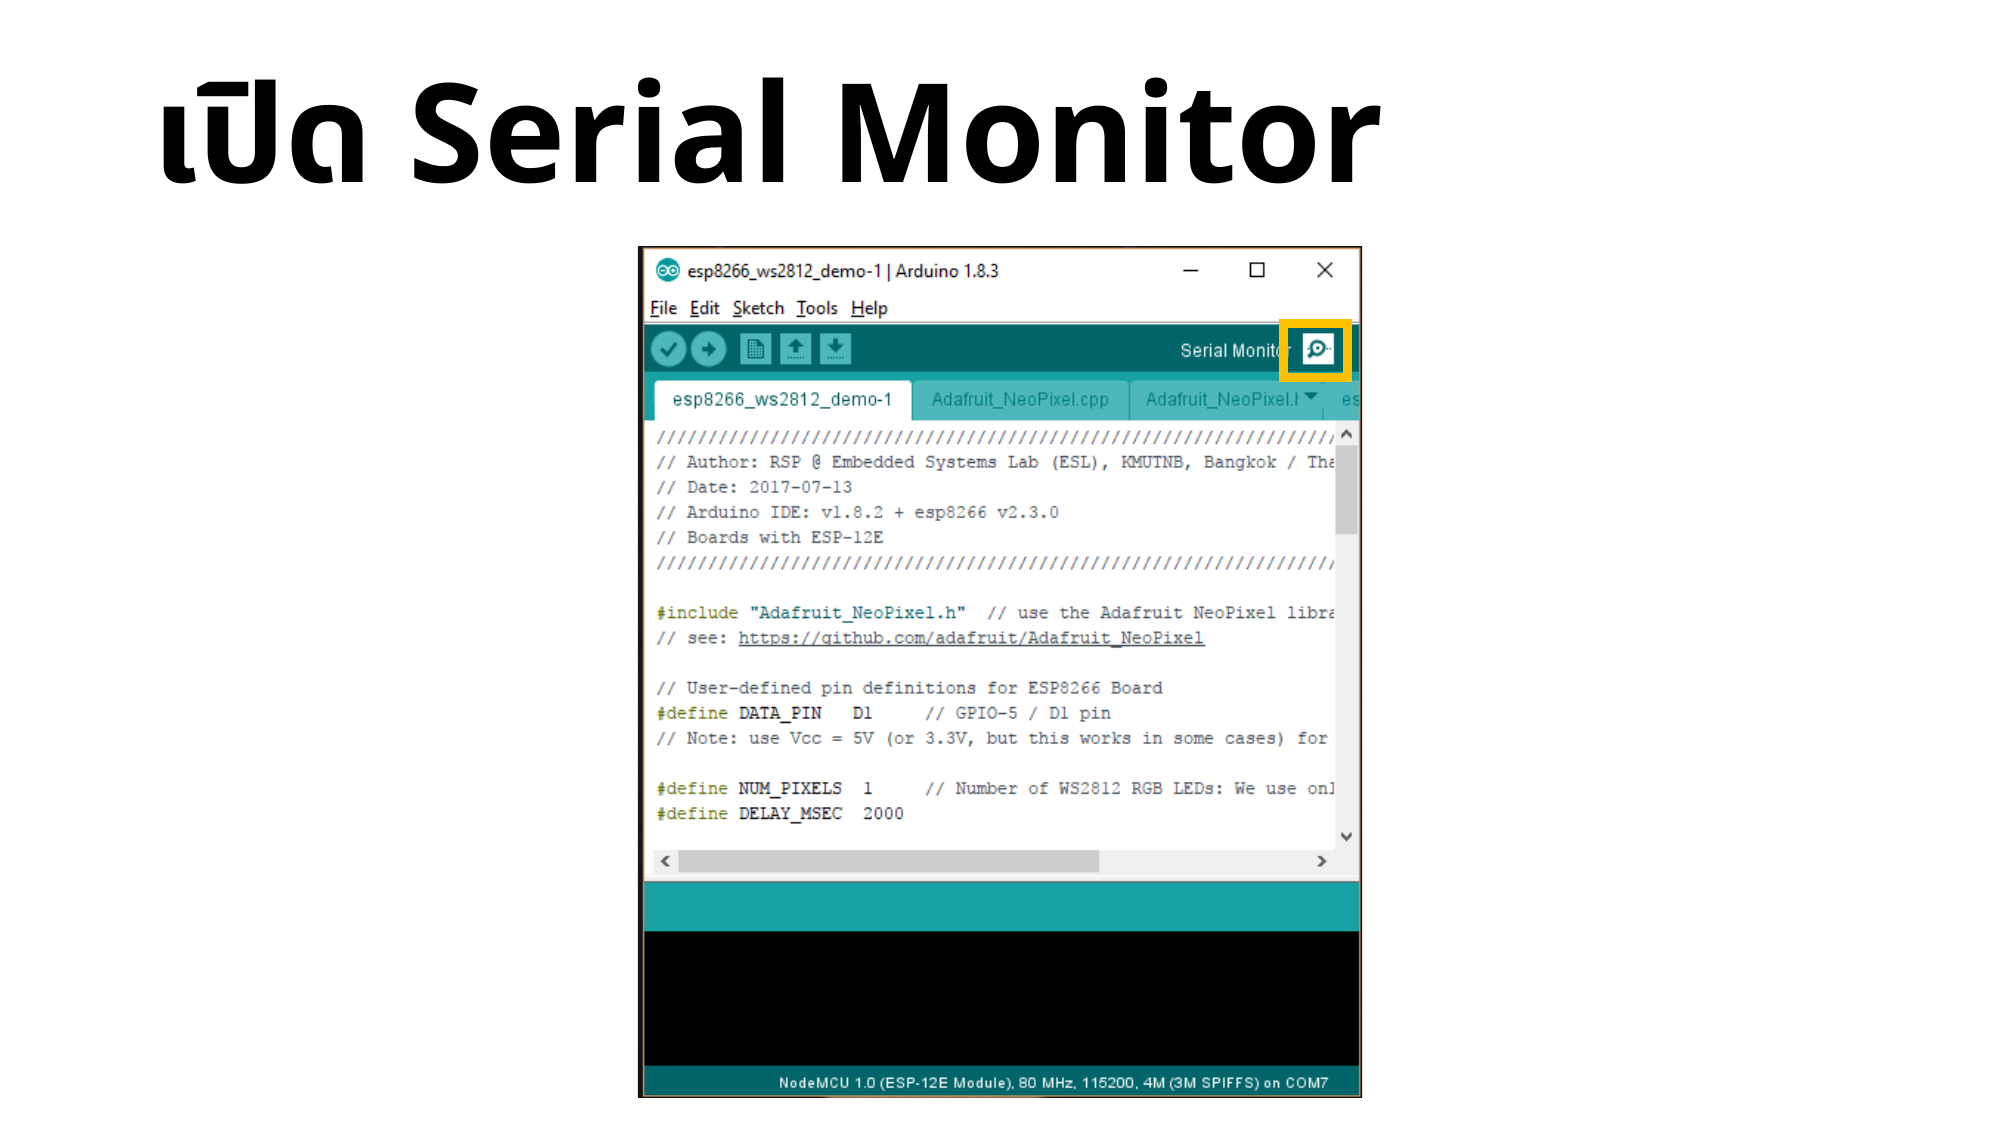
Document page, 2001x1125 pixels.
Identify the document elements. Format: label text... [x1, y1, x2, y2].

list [637, 246, 1363, 1098]
title เปิด Serial Monitor [137, 29, 1863, 247]
